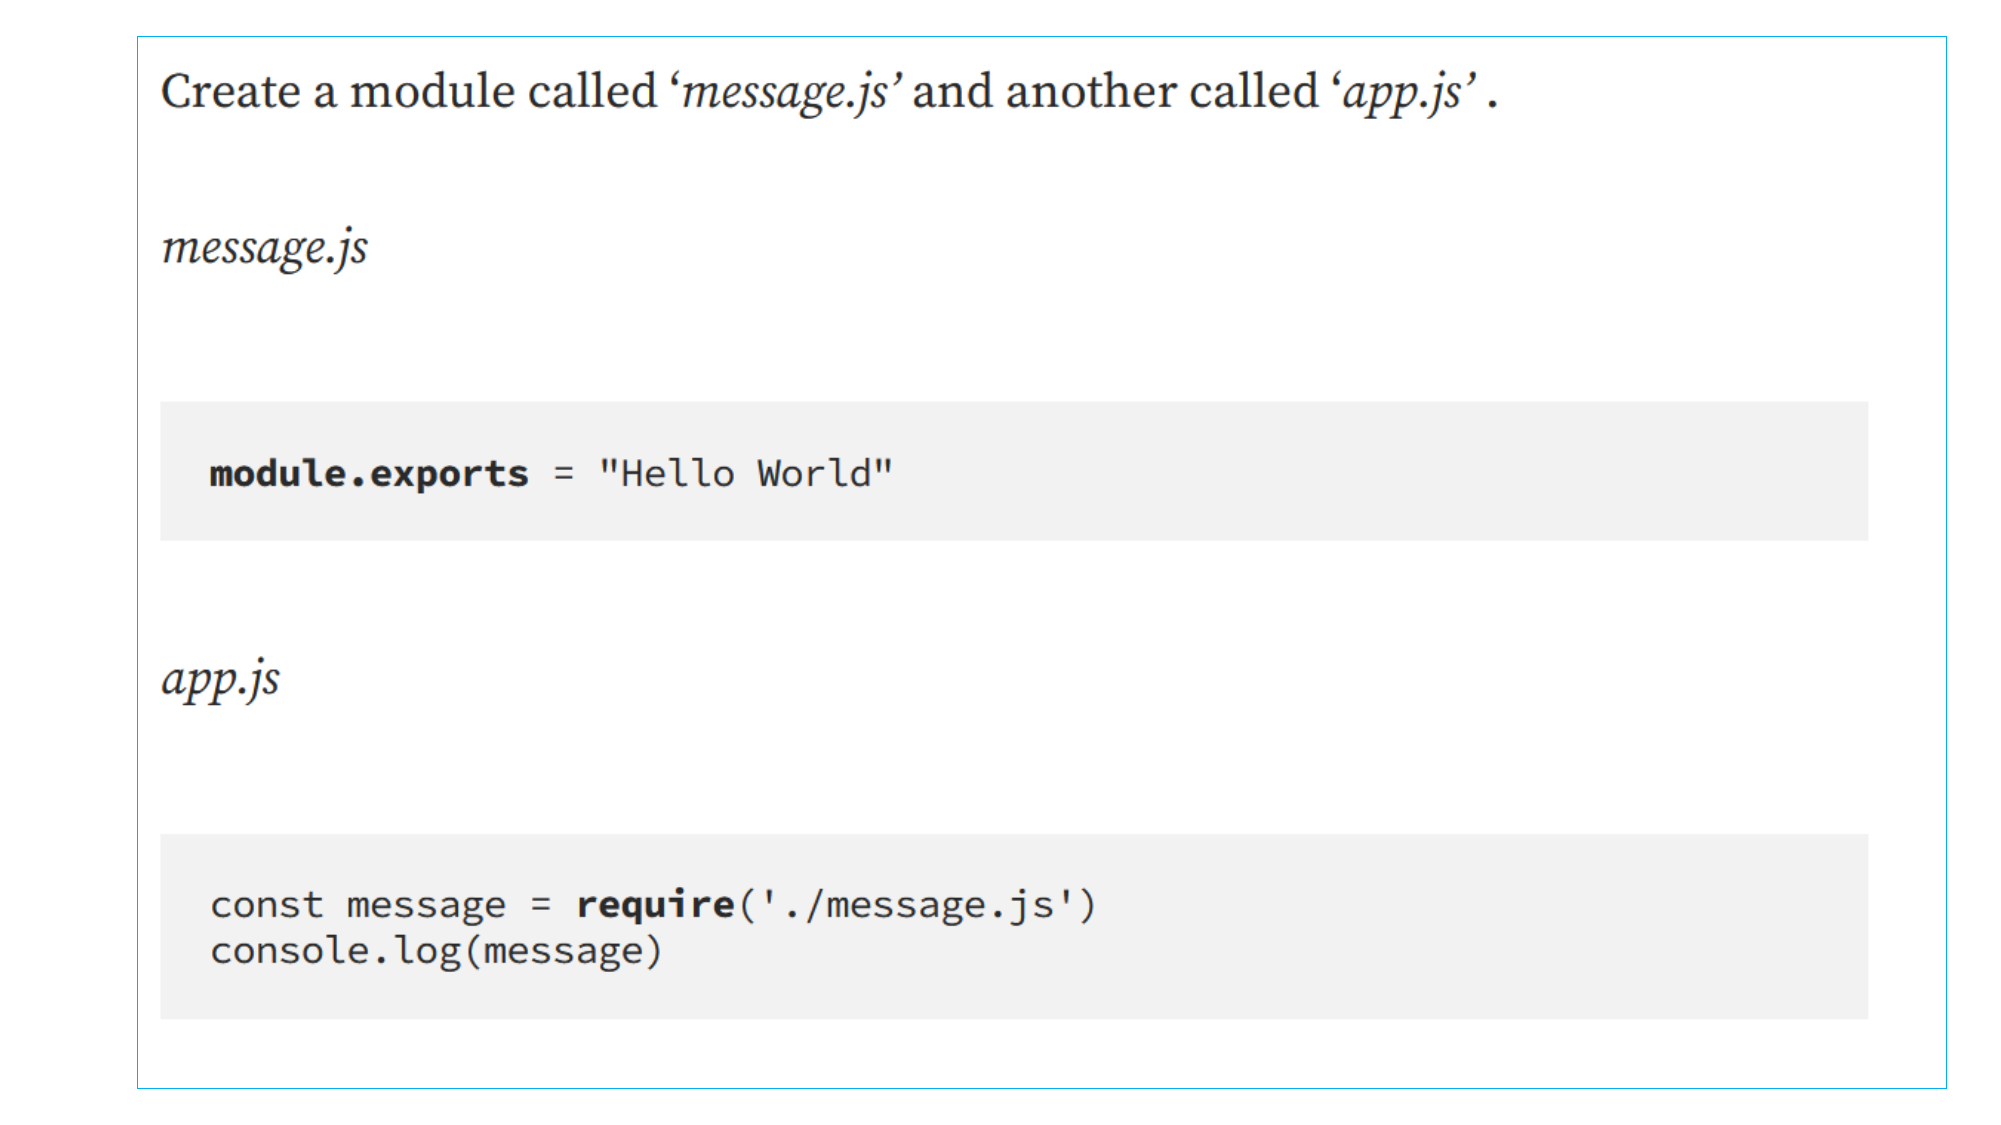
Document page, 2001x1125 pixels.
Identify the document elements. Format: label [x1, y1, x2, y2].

picture [139, 38, 1945, 1087]
